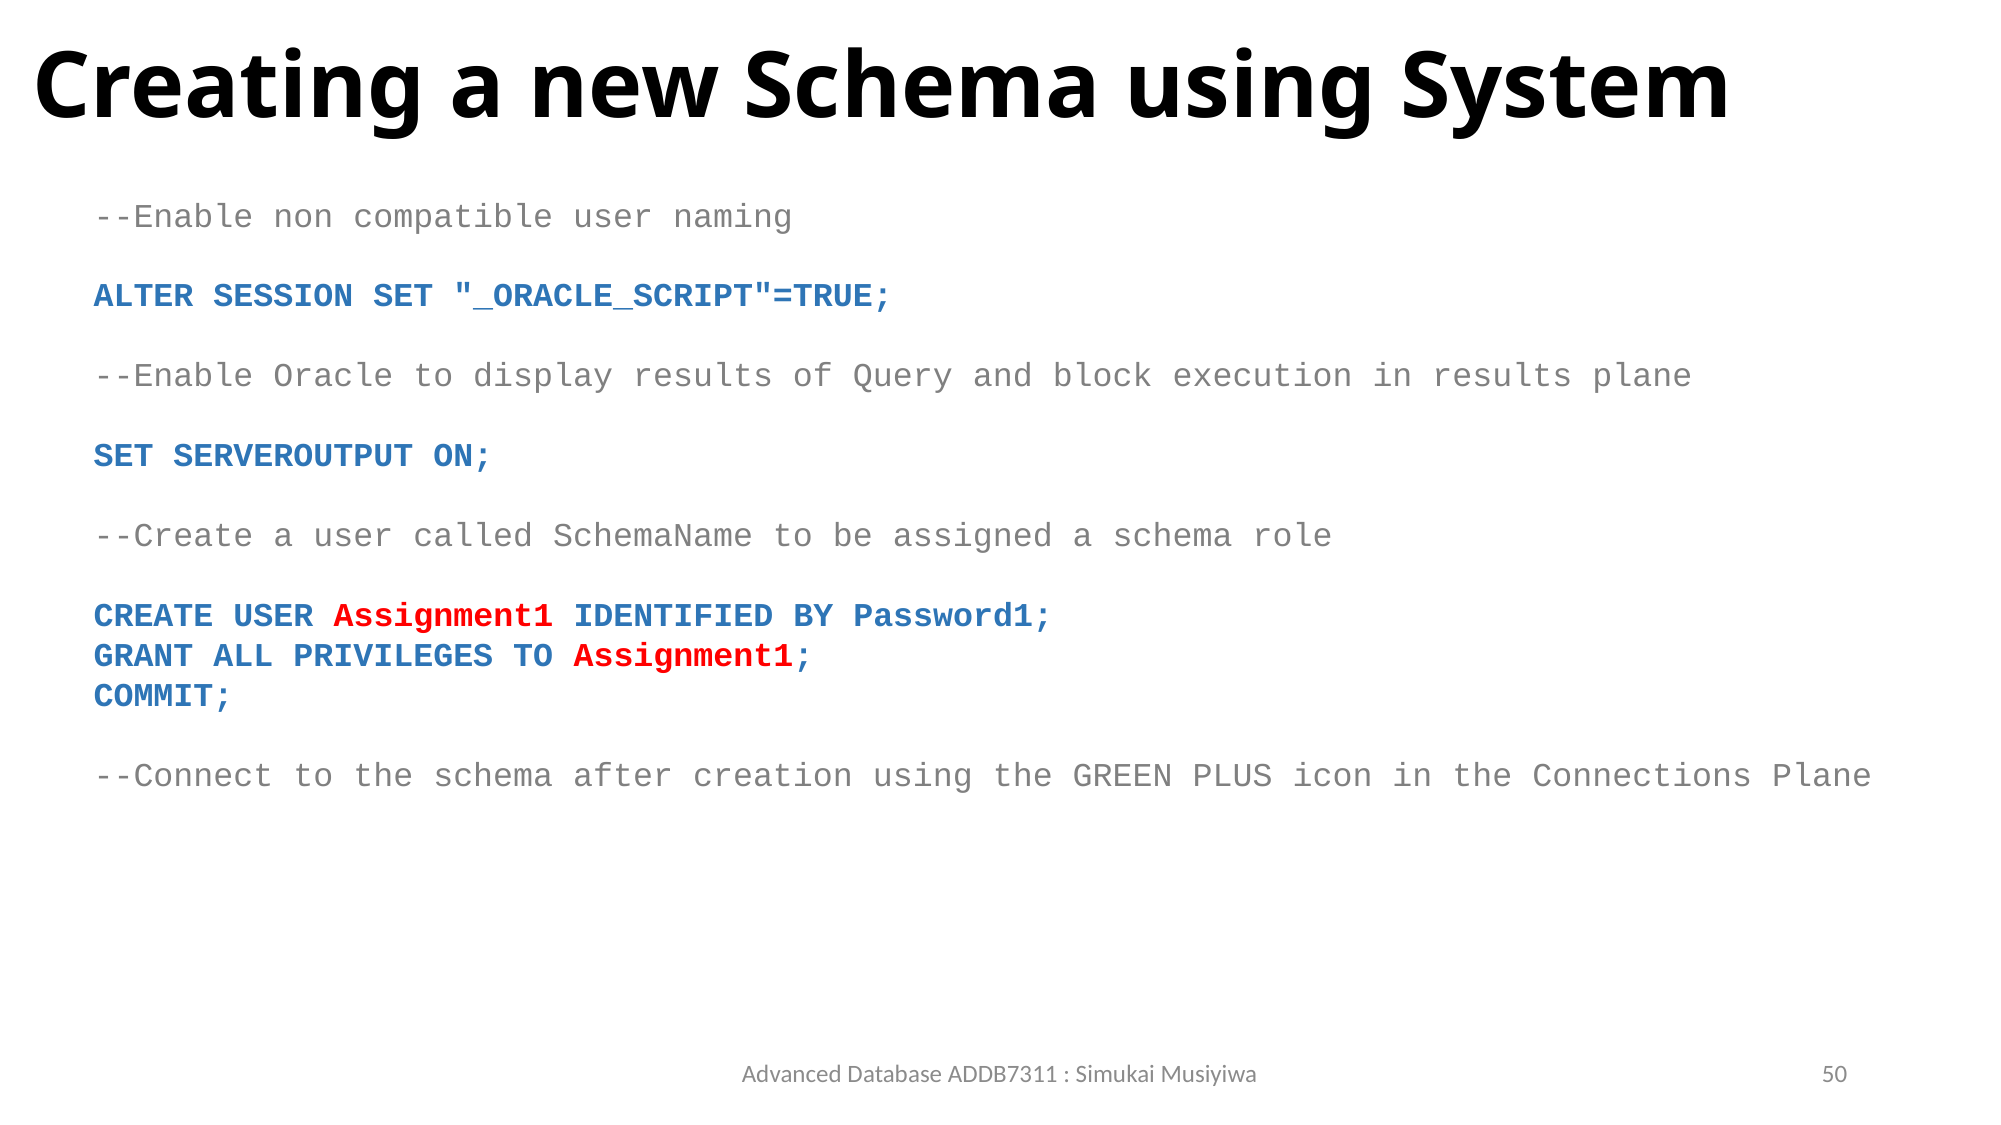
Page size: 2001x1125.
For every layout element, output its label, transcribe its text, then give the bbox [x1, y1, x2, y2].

slide_number 50 [1412, 1042, 1863, 1103]
title Creating a new Schema using System [17, 5, 1950, 171]
text_box --Enable non compatible user naming ALTER SESSION SET "_ORACLE_SCRIPT"=TRUE; --Enable Oracle to display results of Query and block execution in results plane SET SERVEROUTPUT ON; --Create a user called SchemaName to be assigned a schema role CREATE USER Assignment1 IDENTIFIED BY Password1; GRANT ALL PRIVILEGES TO Assignment1; COMMIT; --Connect to the schema after creation using the GREEN PLUS icon in the Connections Plane [78, 186, 1889, 840]
footer Advanced Database ADDB7311 : Simukai Musiyiwa [662, 1042, 1338, 1103]
